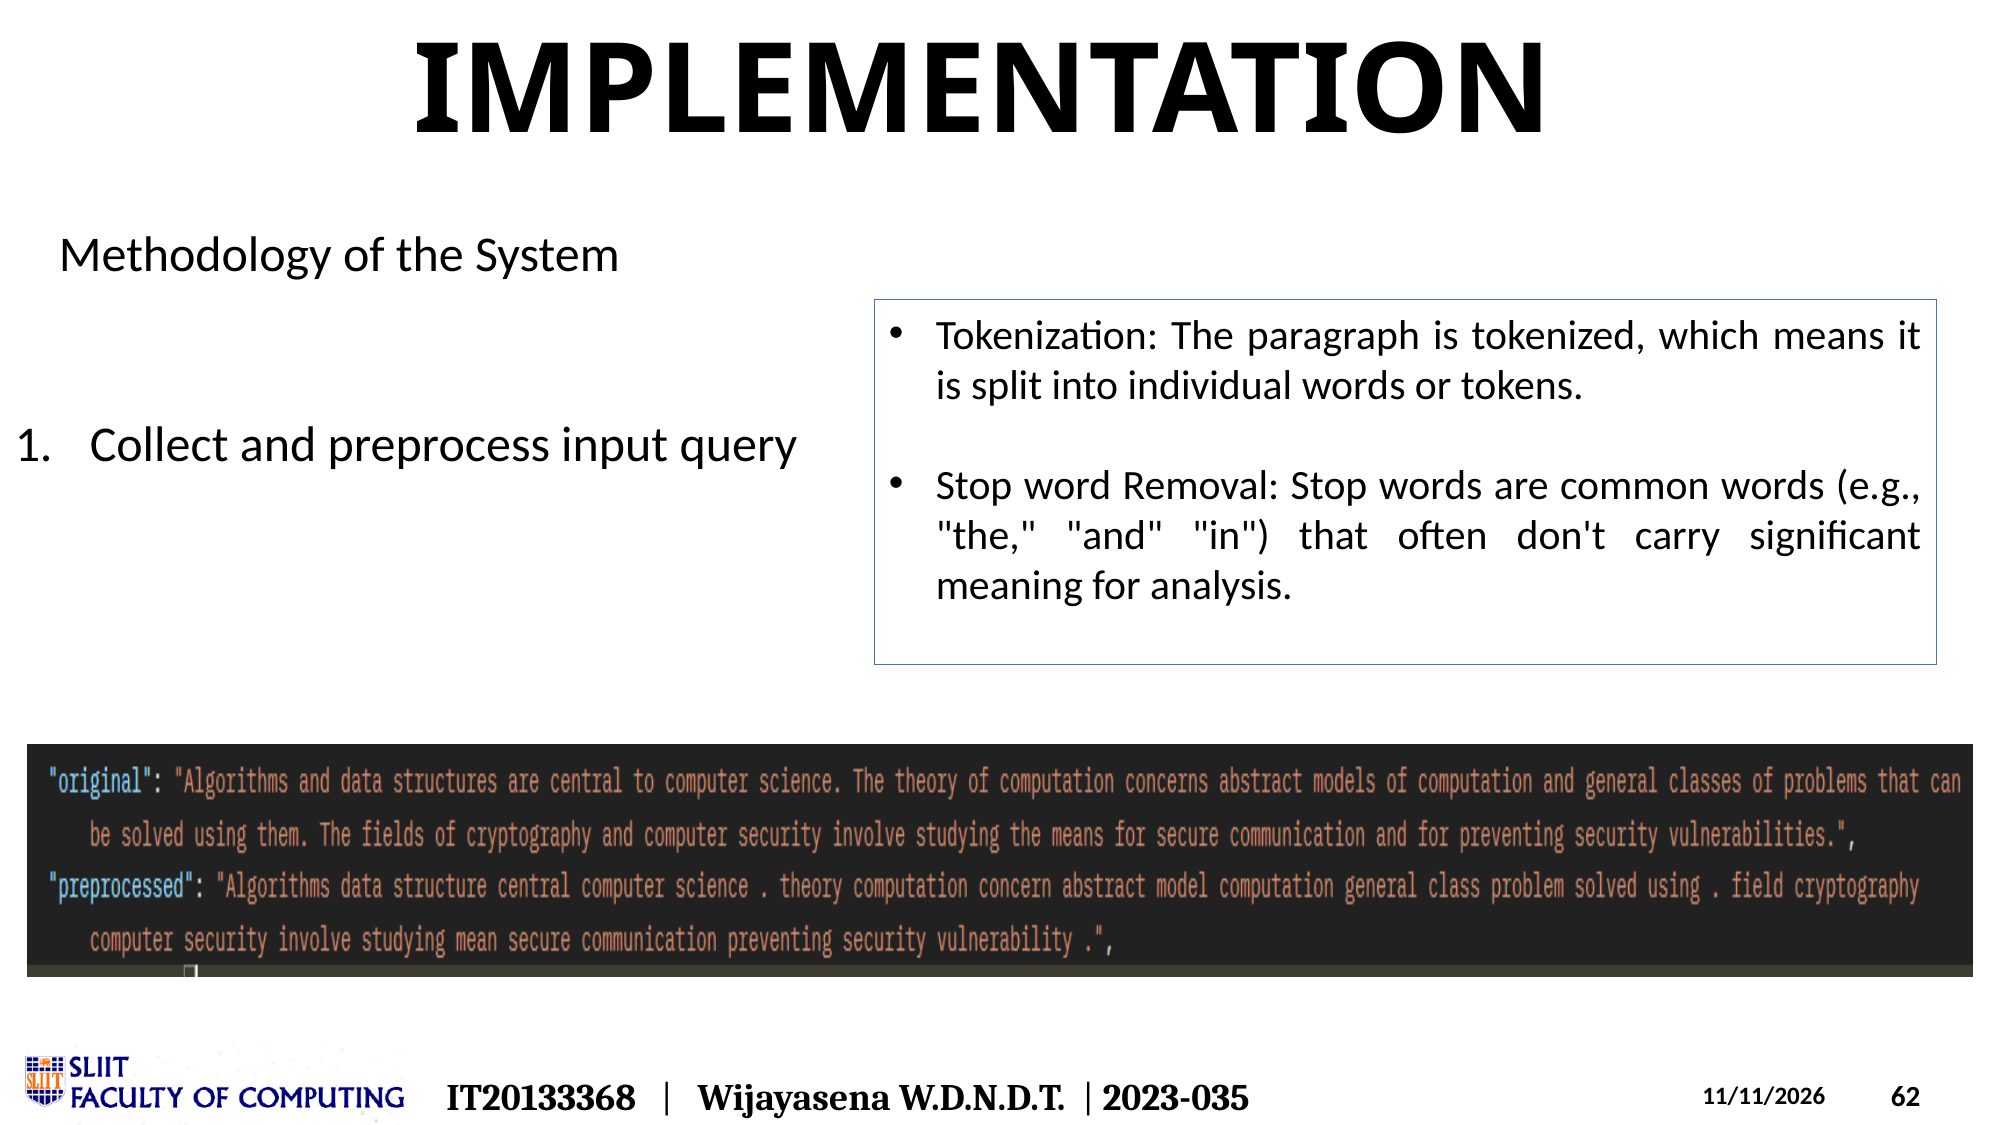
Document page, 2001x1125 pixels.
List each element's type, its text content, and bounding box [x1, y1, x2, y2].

text_box IMPLEMENTATION [119, 17, 1847, 215]
text_box IT20133368 | Wijayasena W.D.N.D.T. | 2023-035 [431, 1065, 1550, 1125]
text_box Collect and preprocess input query [0, 403, 843, 479]
text_box Tokenization: The paragraph is tokenized, which means it is split into individual words or tokens. Stop word Removal: Stop words are common words (e.g., "the," "and" "in") that often don't carry significant meaning for analysis. [874, 299, 1937, 665]
picture [0, 1045, 413, 1125]
picture [27, 744, 1973, 977]
text_box Methodology of the System [16, 214, 663, 289]
